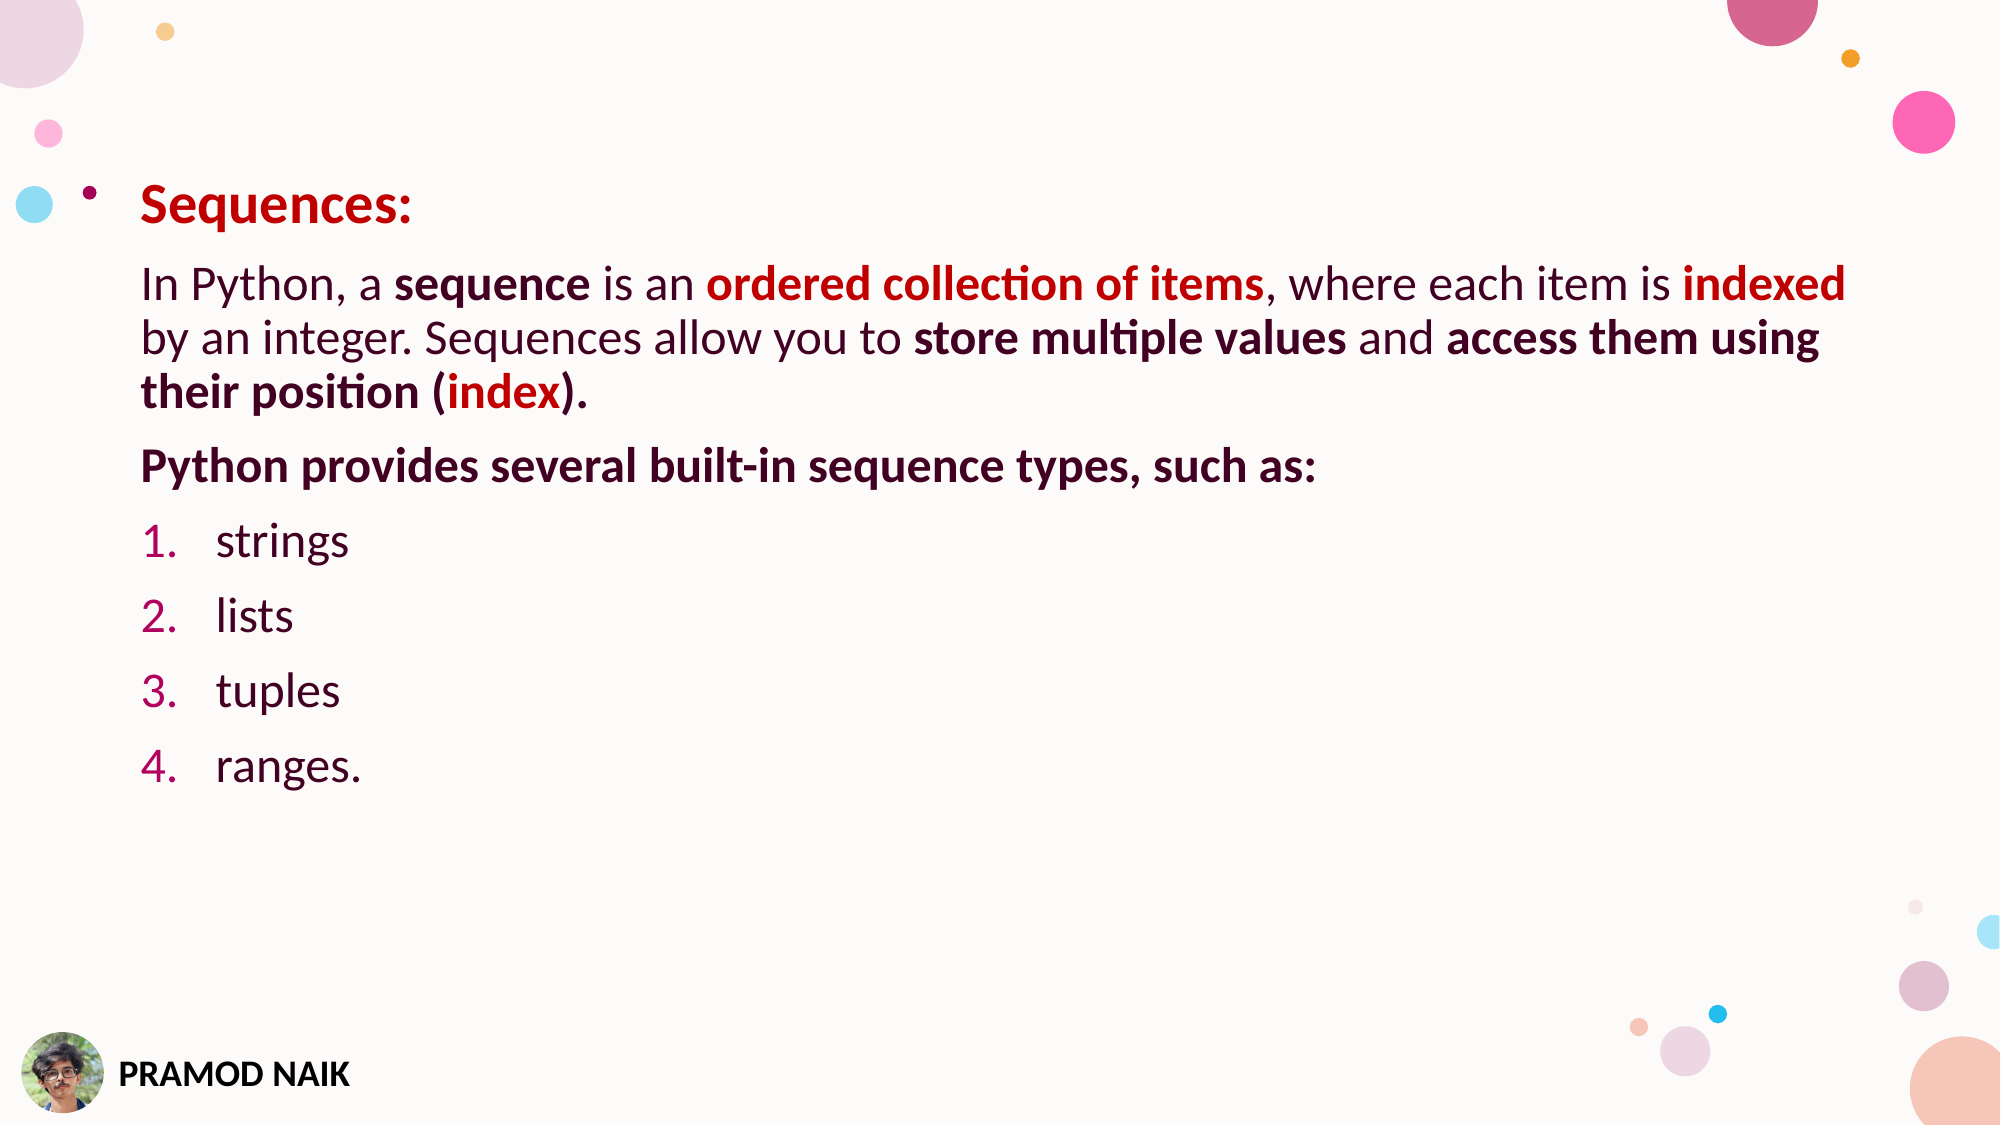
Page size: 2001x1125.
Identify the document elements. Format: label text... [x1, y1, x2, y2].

picture [21, 1031, 104, 1114]
list Sequences: In Python, a sequence is an ordered collection of items, where each item is indexed by an integer. Sequences allow you to store multiple values and access them using their position (index). Python provides several built-in sequence types, such as: strings lists tuples ranges. [125, 165, 1875, 864]
